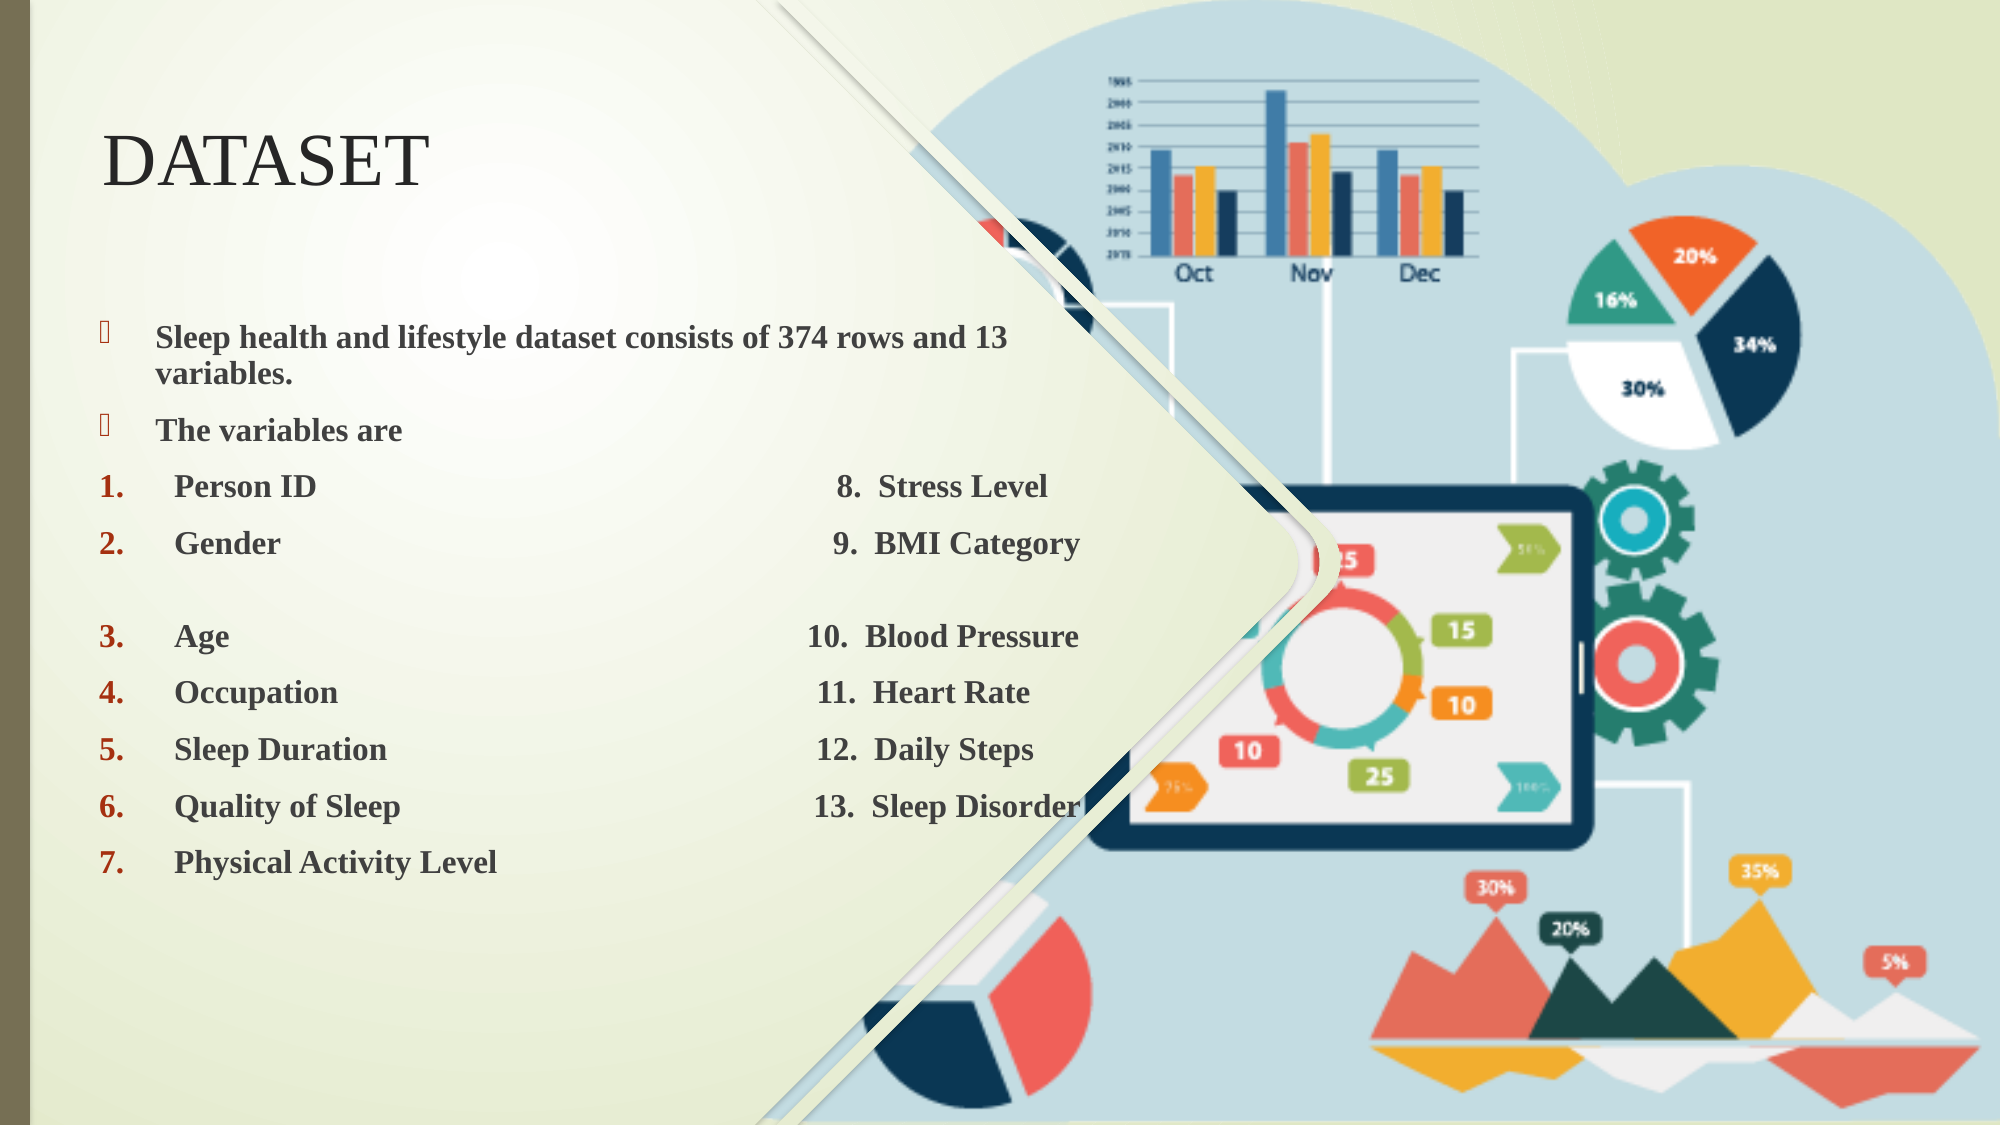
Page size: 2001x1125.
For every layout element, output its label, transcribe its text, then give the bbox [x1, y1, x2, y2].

picture [735, 0, 2000, 1125]
text_box [31, 0, 735, 1125]
list Sleep health and lifestyle dataset consists of 374 rows and 13 variables. The variables are Person ID 8. Stress Level Gender 9. BMI Category Age 10. Blood Pressure Occupation 11. Heart Rate Sleep Duration 12. Daily Steps Quality of Sleep 13. Sleep Disorder Physical Activity Level [84, 312, 731, 970]
title DATASET [87, 102, 731, 312]
text_box [0, 0, 31, 1125]
